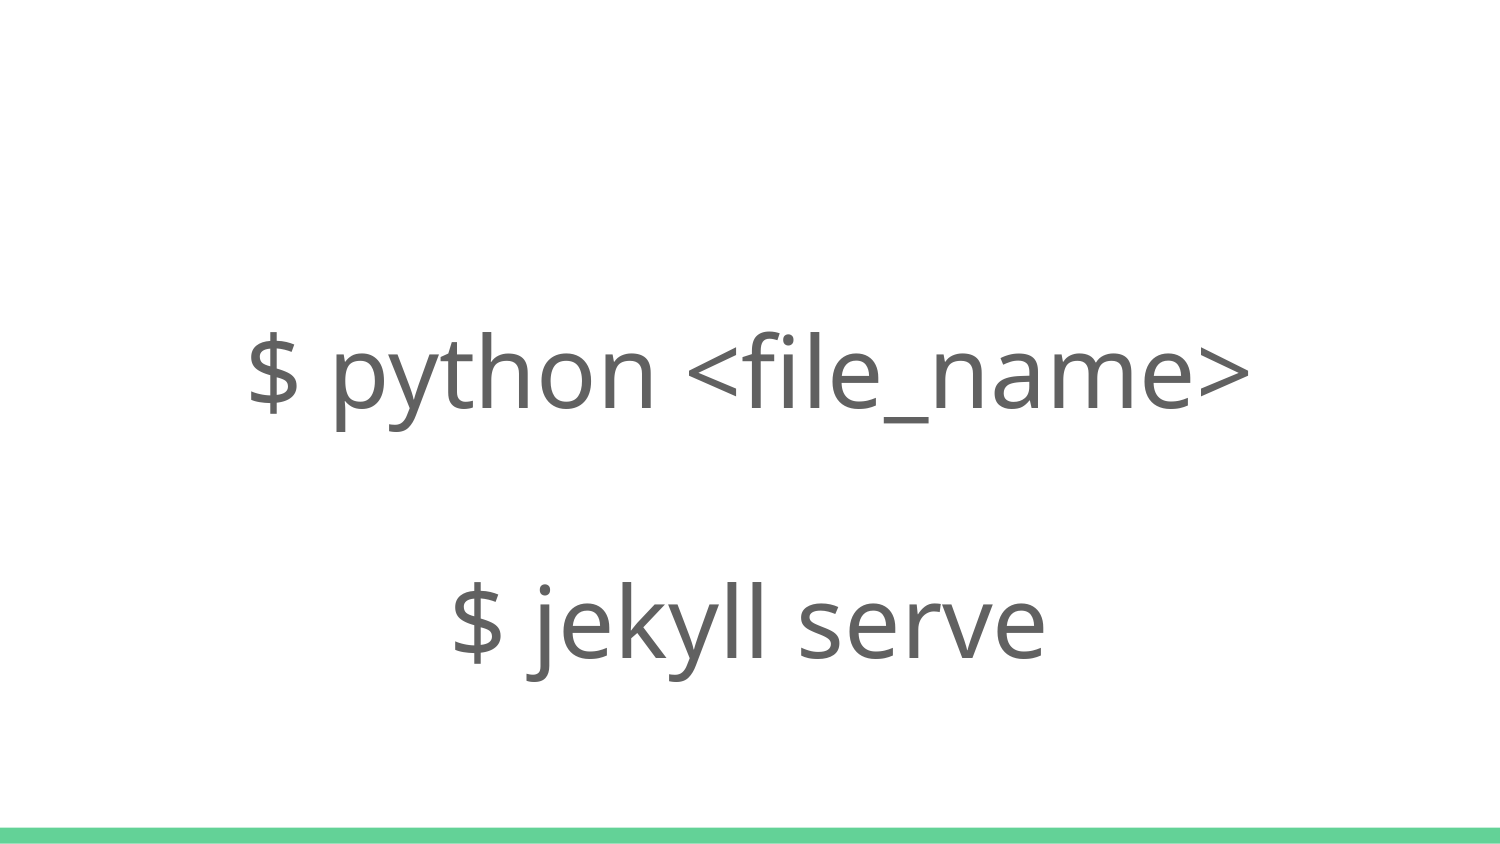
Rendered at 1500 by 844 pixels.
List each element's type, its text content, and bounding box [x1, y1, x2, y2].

text_box $ python <file_name> [151, 290, 1349, 428]
text_box $ jekyll serve [369, 541, 1131, 679]
